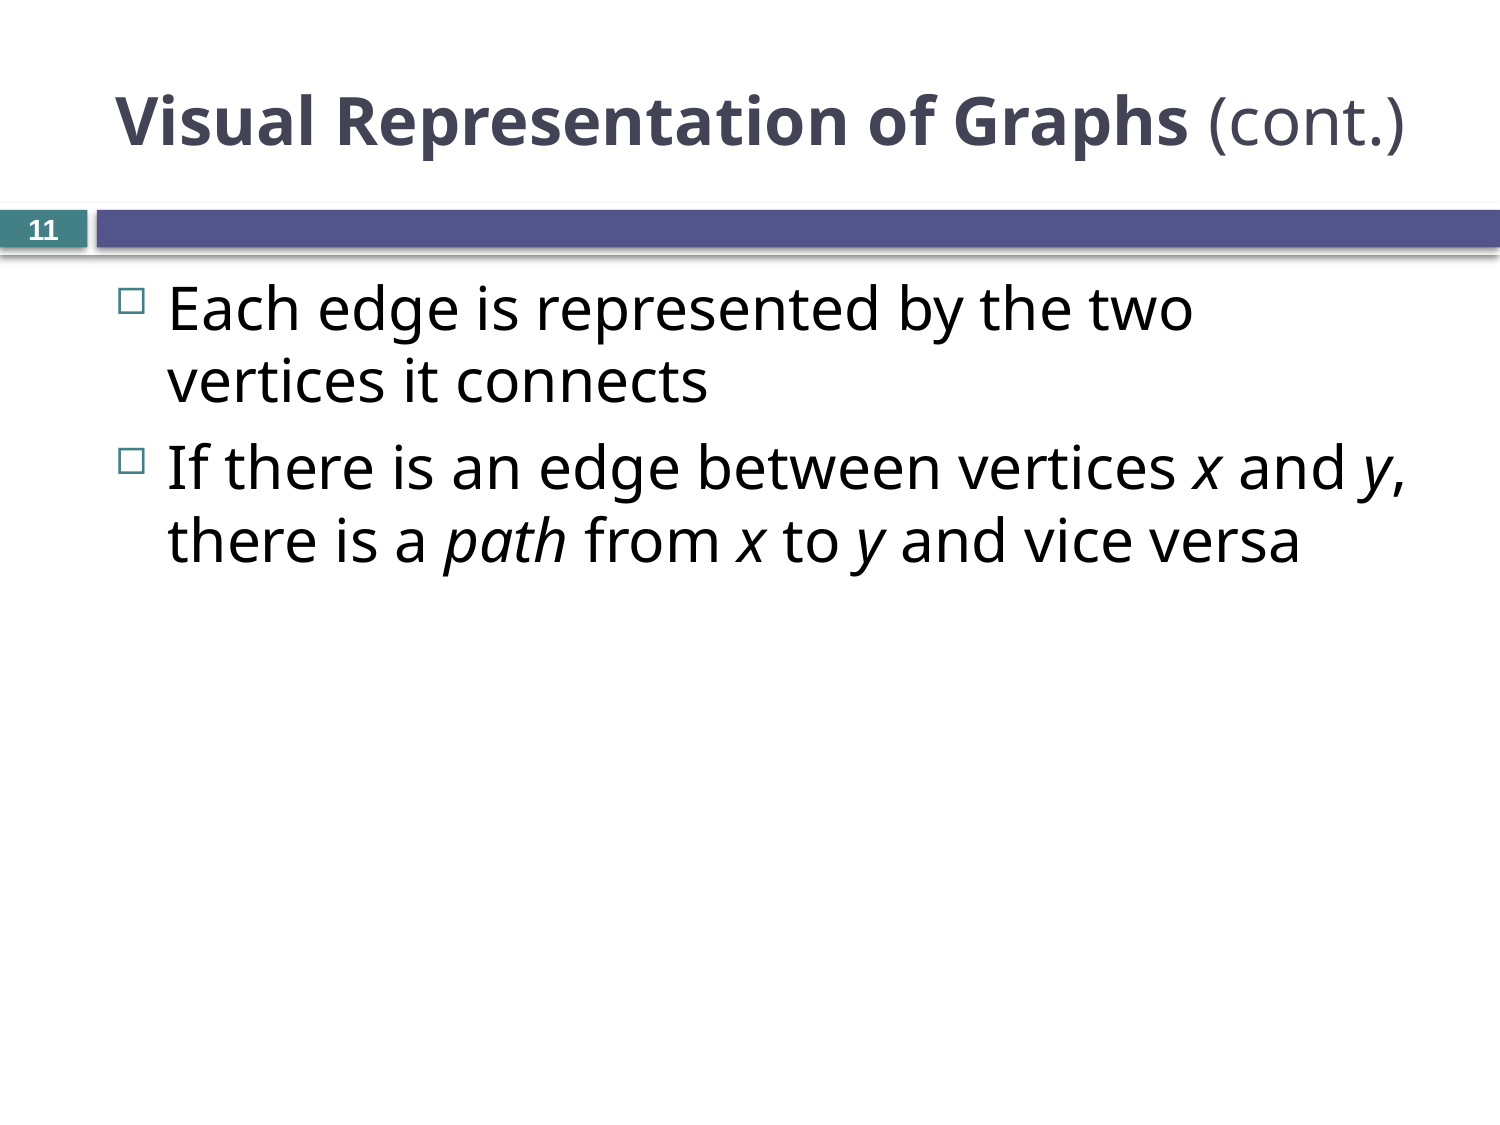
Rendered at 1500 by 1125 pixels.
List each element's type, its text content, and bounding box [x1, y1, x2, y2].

slide_number 11 [0, 208, 88, 249]
title Visual Representation of Graphs (cont.) [100, 37, 1438, 200]
list Each edge is represented by the two vertices it connects If there is an edge between vertices x and y, there is a path from x to y and vice versa [100, 262, 1438, 1000]
